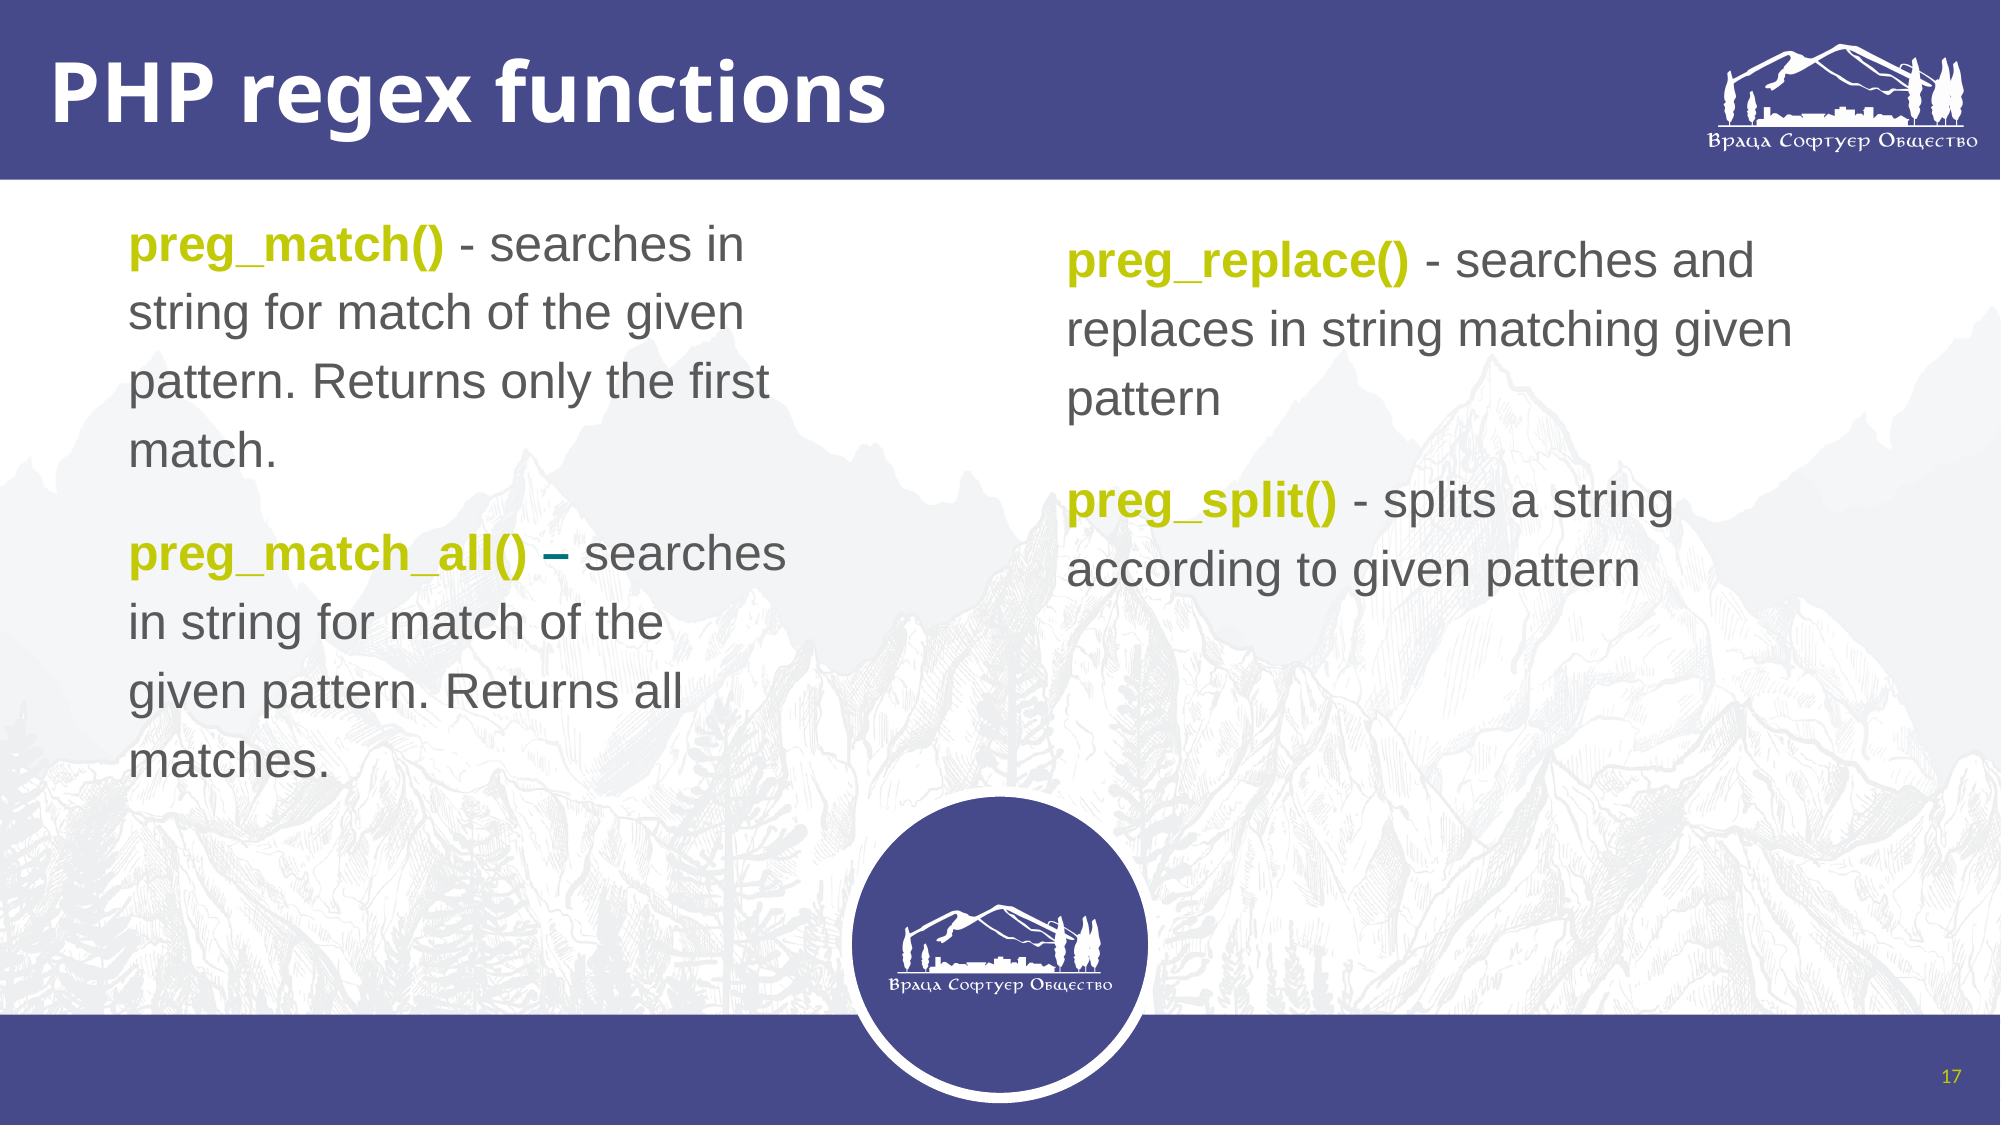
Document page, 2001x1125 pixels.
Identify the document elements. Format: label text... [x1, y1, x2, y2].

slide_number 17 [1897, 1049, 1968, 1101]
picture [1703, 19, 1981, 165]
picture [885, 884, 1115, 1005]
title PHP regex functions [31, 16, 1591, 162]
list preg_match() - searches in string for match of the given pattern. Returns only the first match. preg_match_all() – searches in string for match of the given pattern. Returns all matches. [110, 196, 810, 988]
text_box preg_replace() - searches and replaces in string matching given pattern preg_split() - splits a string according to given pattern [1051, 203, 1849, 980]
